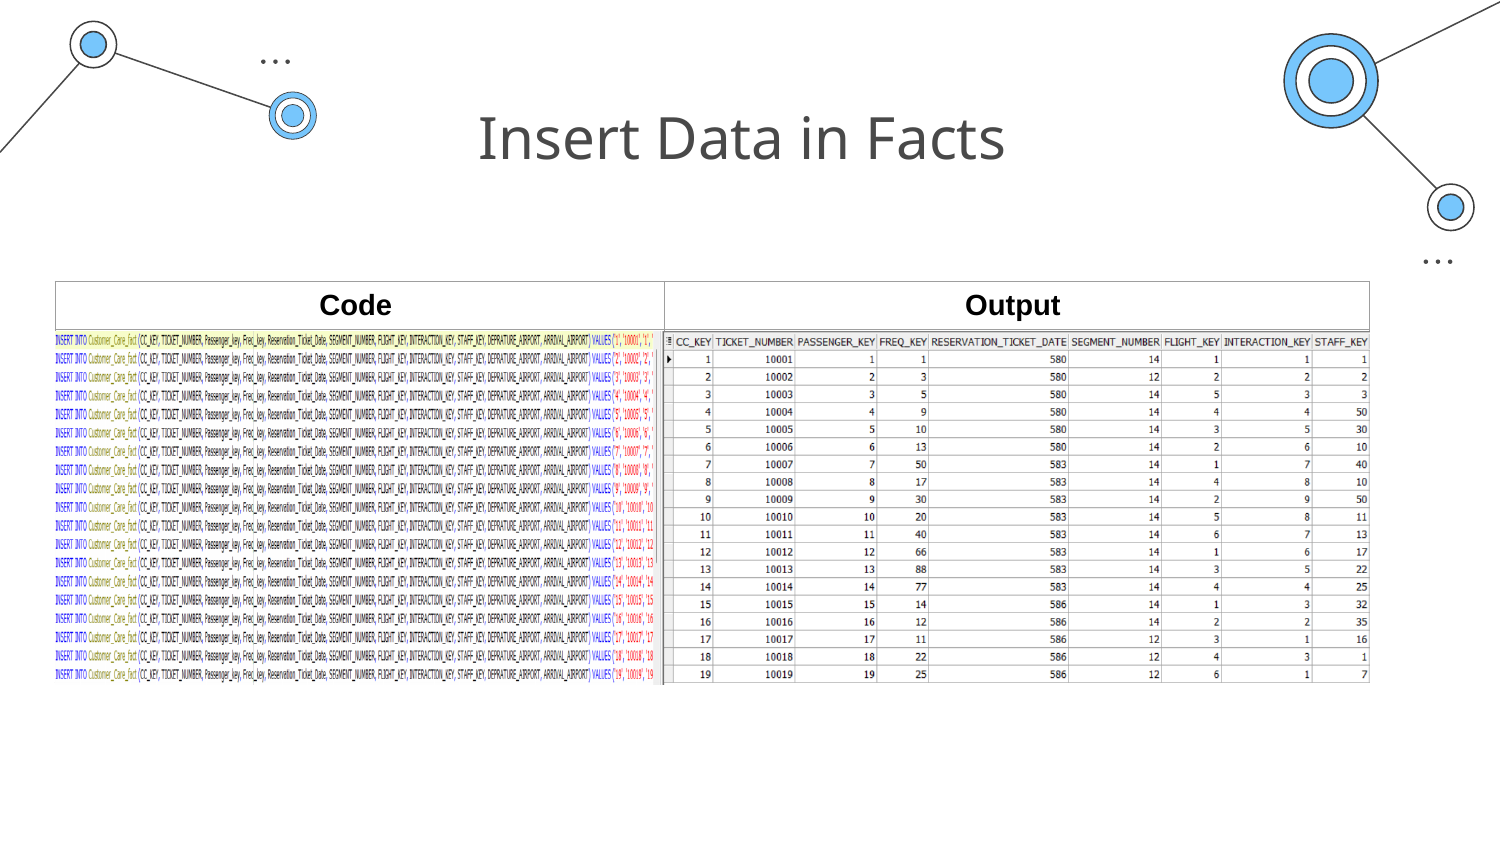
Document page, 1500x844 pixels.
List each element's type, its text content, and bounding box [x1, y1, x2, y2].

table_header Output [665, 282, 1369, 329]
table_header Code [56, 282, 664, 329]
title Insert Data in Facts [118, 86, 1382, 181]
picture [54, 330, 1370, 685]
